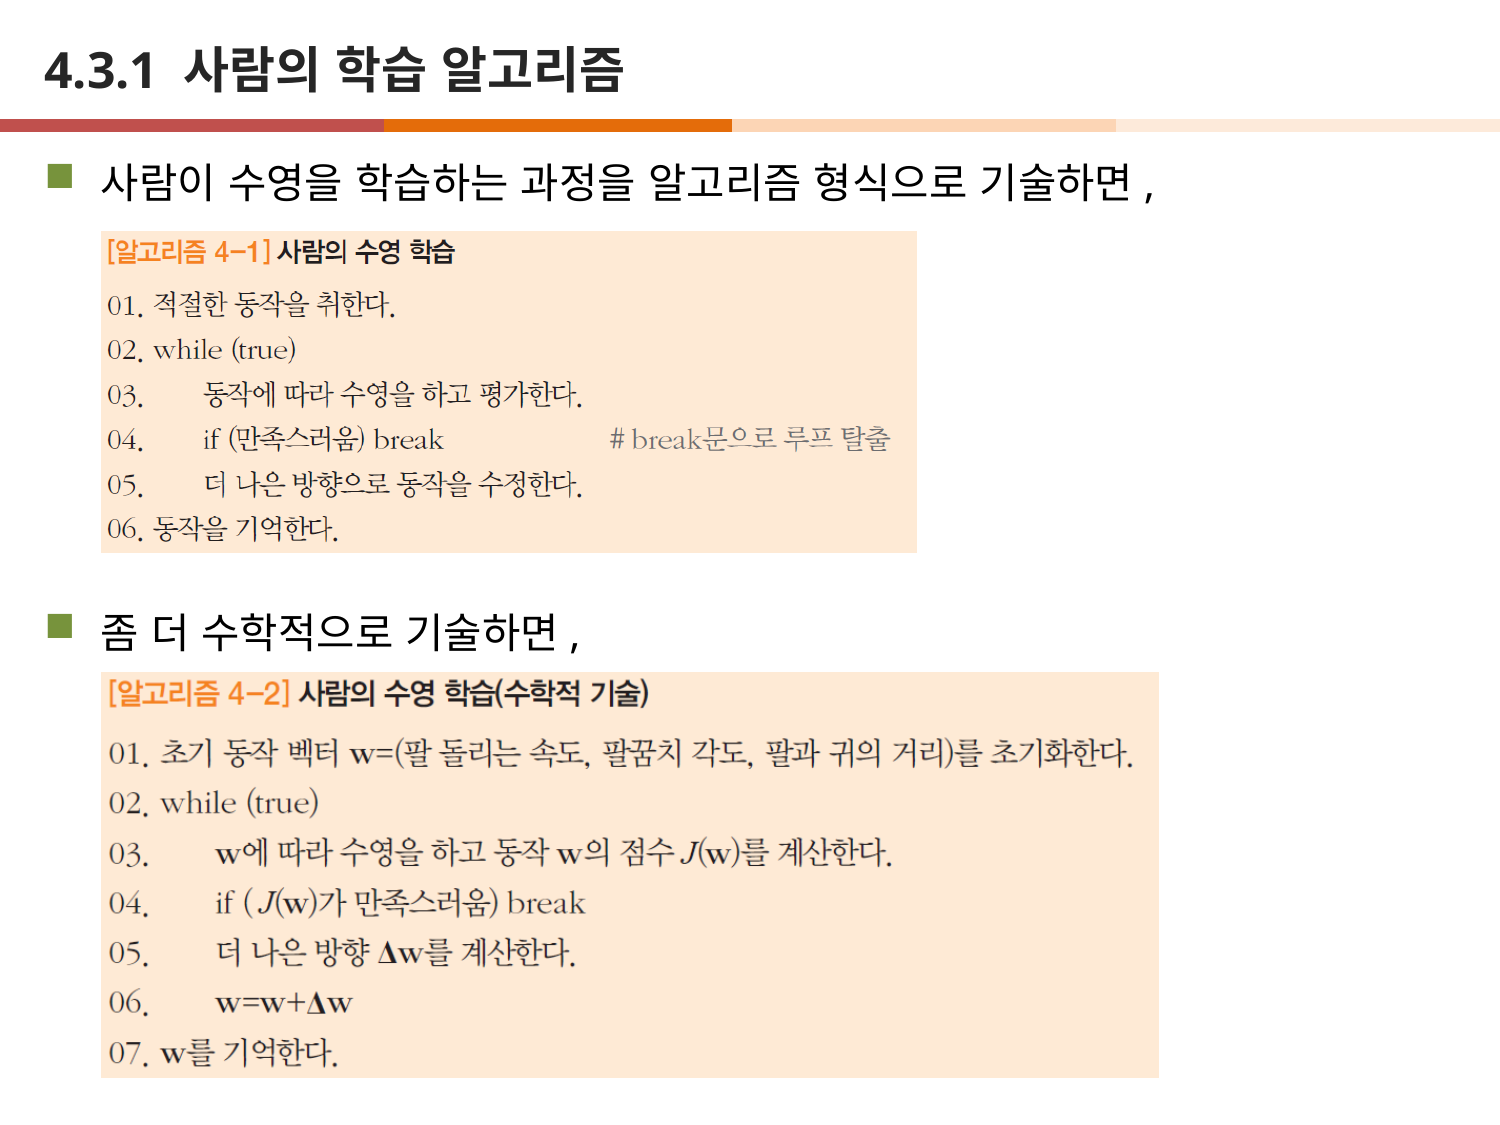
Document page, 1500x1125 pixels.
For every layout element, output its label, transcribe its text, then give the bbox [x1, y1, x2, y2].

title 4.3.1 사람의 학습 알고리즘 [29, 23, 1270, 114]
picture [101, 672, 1160, 1078]
list 사람이 수영을 학습하는 과정을 알고리즘 형식으로 기술하면, 좀 더 수학적으로 기술하면, [29, 148, 1471, 1083]
picture [101, 231, 917, 554]
